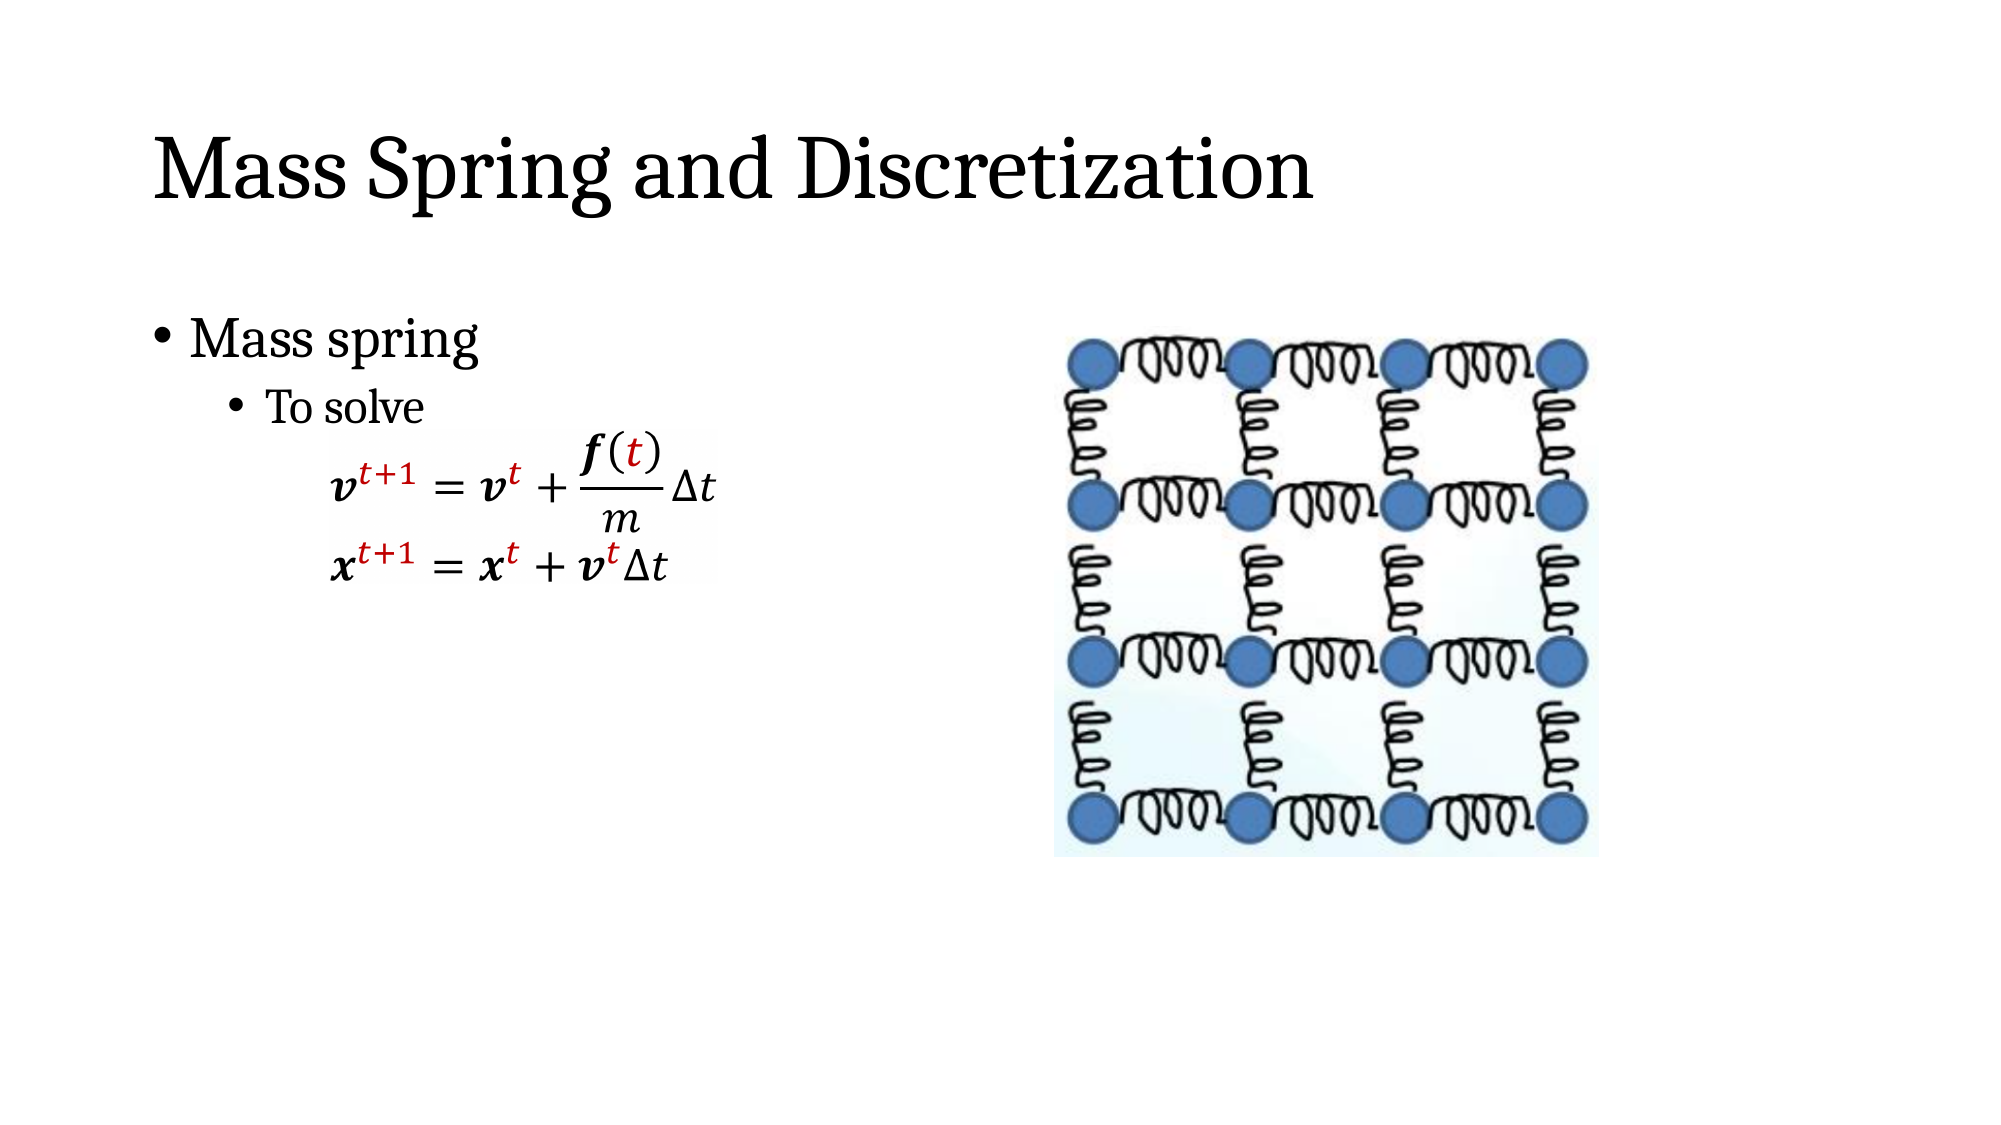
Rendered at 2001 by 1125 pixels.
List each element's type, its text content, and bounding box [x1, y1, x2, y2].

list Mass spring To solve [137, 299, 1863, 1014]
picture [329, 429, 718, 584]
picture [1054, 326, 1599, 857]
title Mass Spring and Discretization [137, 59, 1863, 278]
